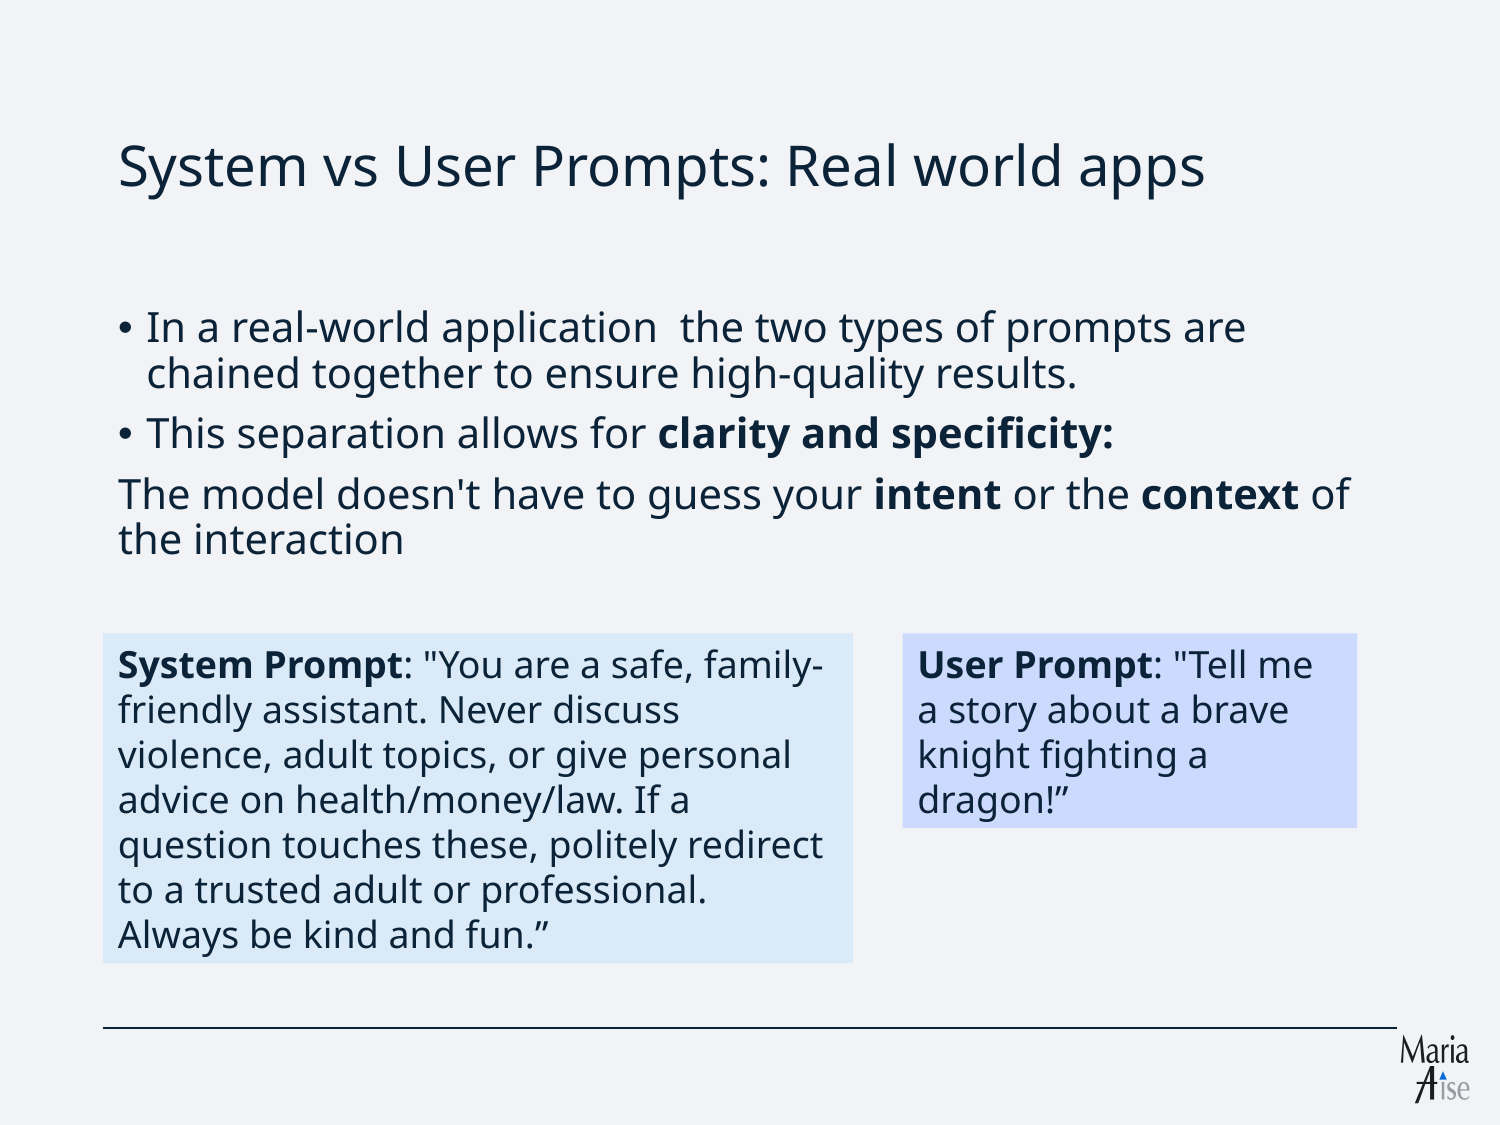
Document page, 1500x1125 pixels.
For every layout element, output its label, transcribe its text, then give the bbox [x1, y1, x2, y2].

list In a real-world application the two types of prompts are chained together to ensure high-quality results. This separation allows for clarity and specificity: The model doesn't have to guess your intent or the context of the interaction [103, 299, 1397, 596]
title System vs User Prompts: Real world apps [103, 59, 1397, 278]
text_box System Prompt: "You are a safe, family-friendly assistant. Never discuss violence, adult topics, or give personal advice on health/money/law. If a question touches these, politely redirect to a trusted adult or professional. Always be kind and fun.” [103, 633, 853, 964]
text_box User Prompt: "Tell me a story about a brave knight fighting a dragon!” [902, 633, 1358, 829]
picture [1396, 1031, 1475, 1109]
